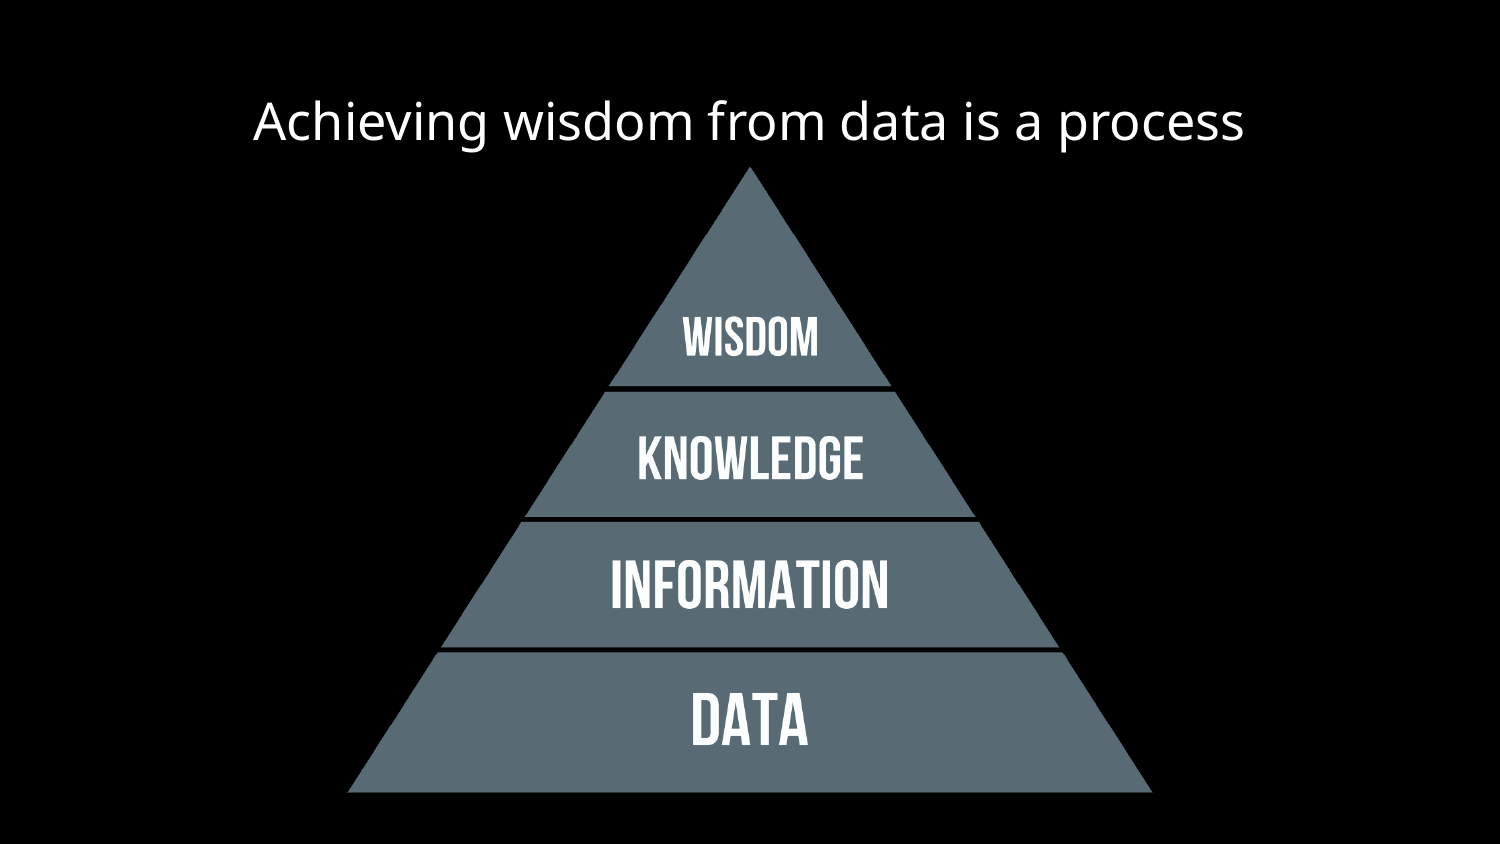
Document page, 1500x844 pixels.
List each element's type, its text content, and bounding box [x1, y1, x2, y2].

title Achieving wisdom from data is a process [51, 72, 1449, 167]
picture [347, 166, 1153, 794]
